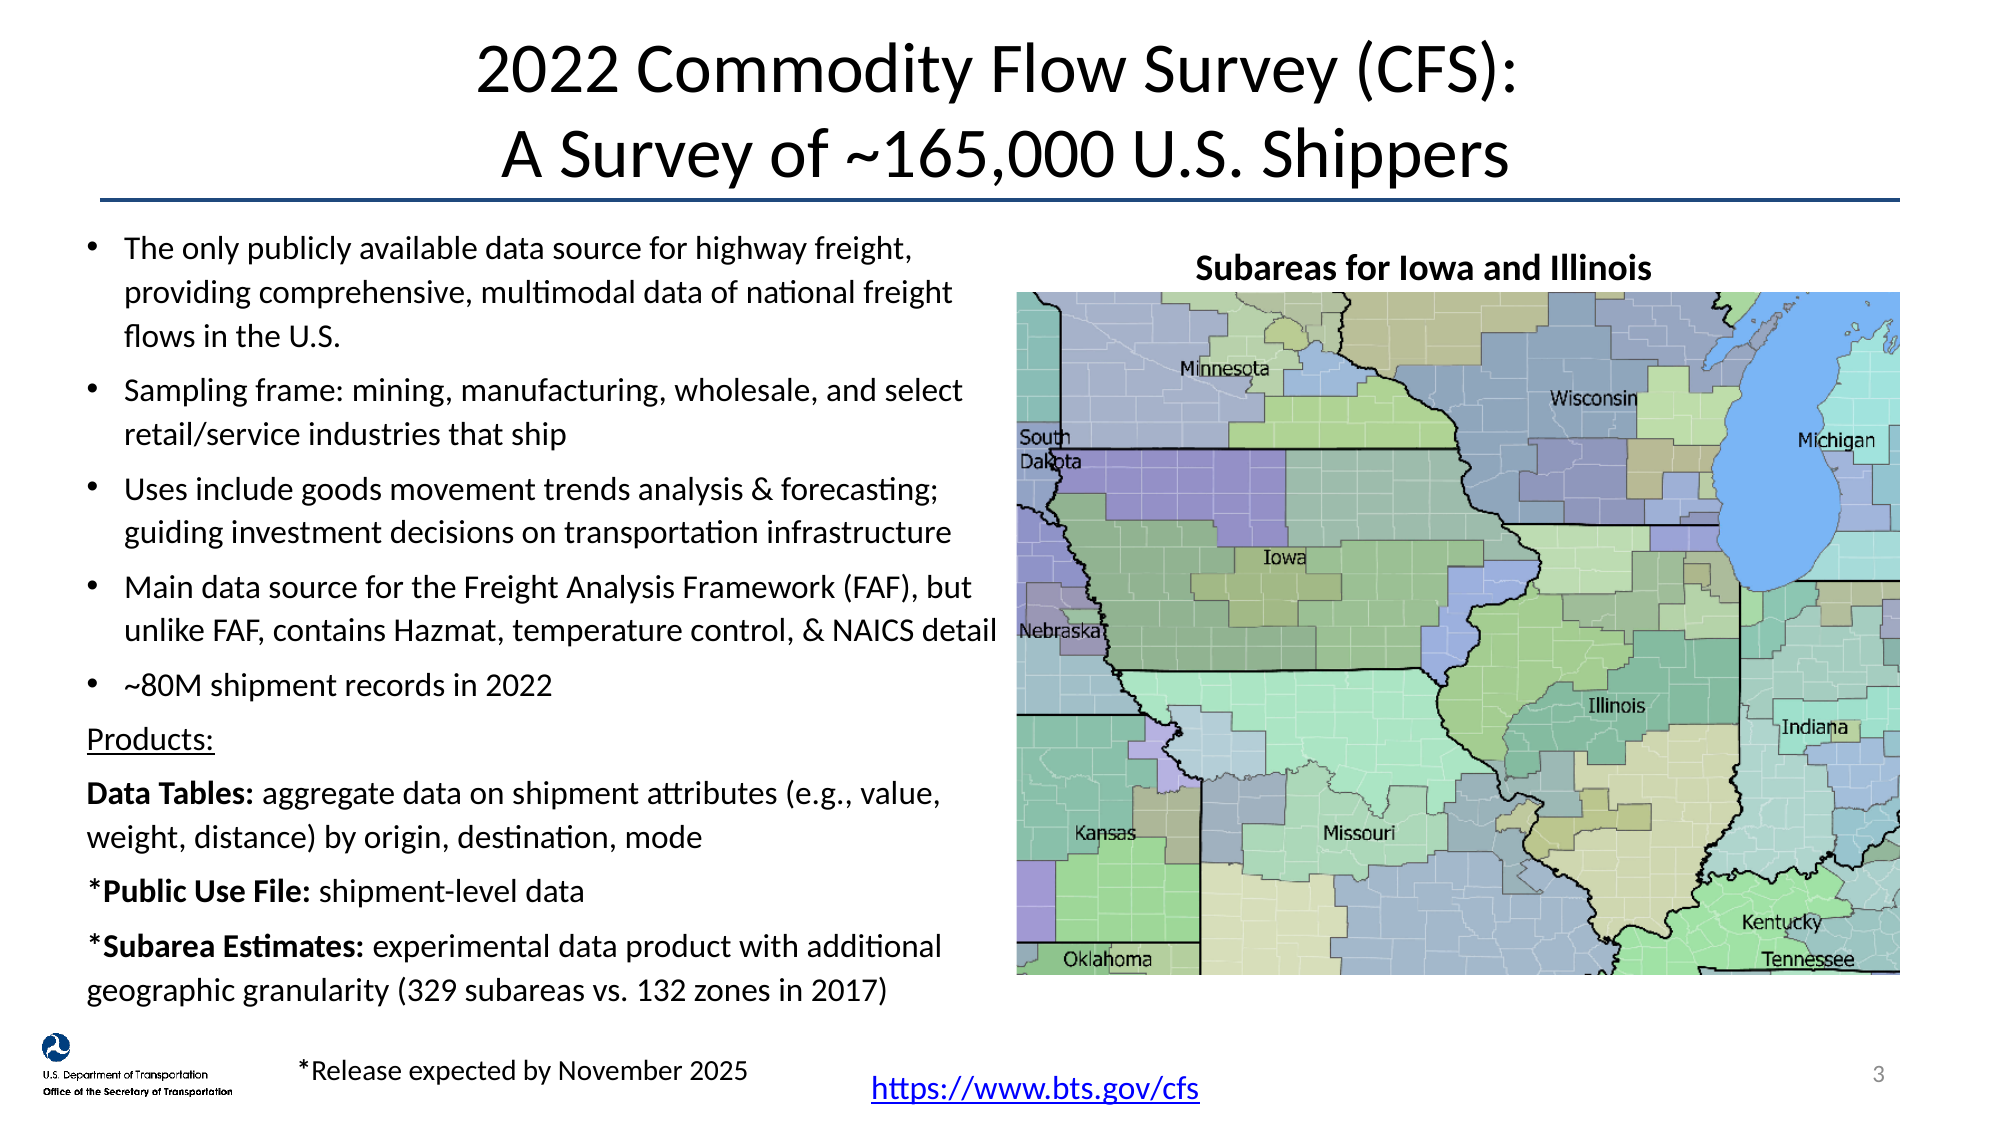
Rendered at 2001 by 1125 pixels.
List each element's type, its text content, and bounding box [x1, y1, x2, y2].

text_box https://www.bts.gov/cfs [726, 1058, 1360, 1114]
text_box *Release expected by November 2025 [281, 1043, 844, 1094]
text_box [423, 62, 2000, 370]
title 2022 Commodity Flow Survey (CFS): A Survey of ~165,000 U.S. Shippers [106, 12, 1907, 200]
slide_number 3 [1433, 1042, 1900, 1103]
picture [37, 1030, 238, 1101]
list The only publicly available data source for highway freight, providing comprehensive, multimodal data of national freight flows in the U.S. Sampling frame: mining, manufacturing, wholesale, and select retail/service industries that ship Uses include goods movement trends analysis & forecasting; guiding investment decisions on transportation infrastructure Main data source for the Freight Analysis Framework (FAF), but unlike FAF, contains Hazmat, temperature control, & NAICS detail ~80M shipment records in 2022 Products: Data Tables: aggregate data on shipment attributes (e.g., value, weight, distance) by origin, destination, mode *Public Use File: shipment-level data *Subarea Estimates: experimental data product with additional geographic granularity (329 subareas vs. 132 zones in 2017) [34, 214, 1017, 1030]
text_box Subareas for Iowa and Illinois [1180, 235, 1668, 290]
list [1016, 292, 1901, 976]
